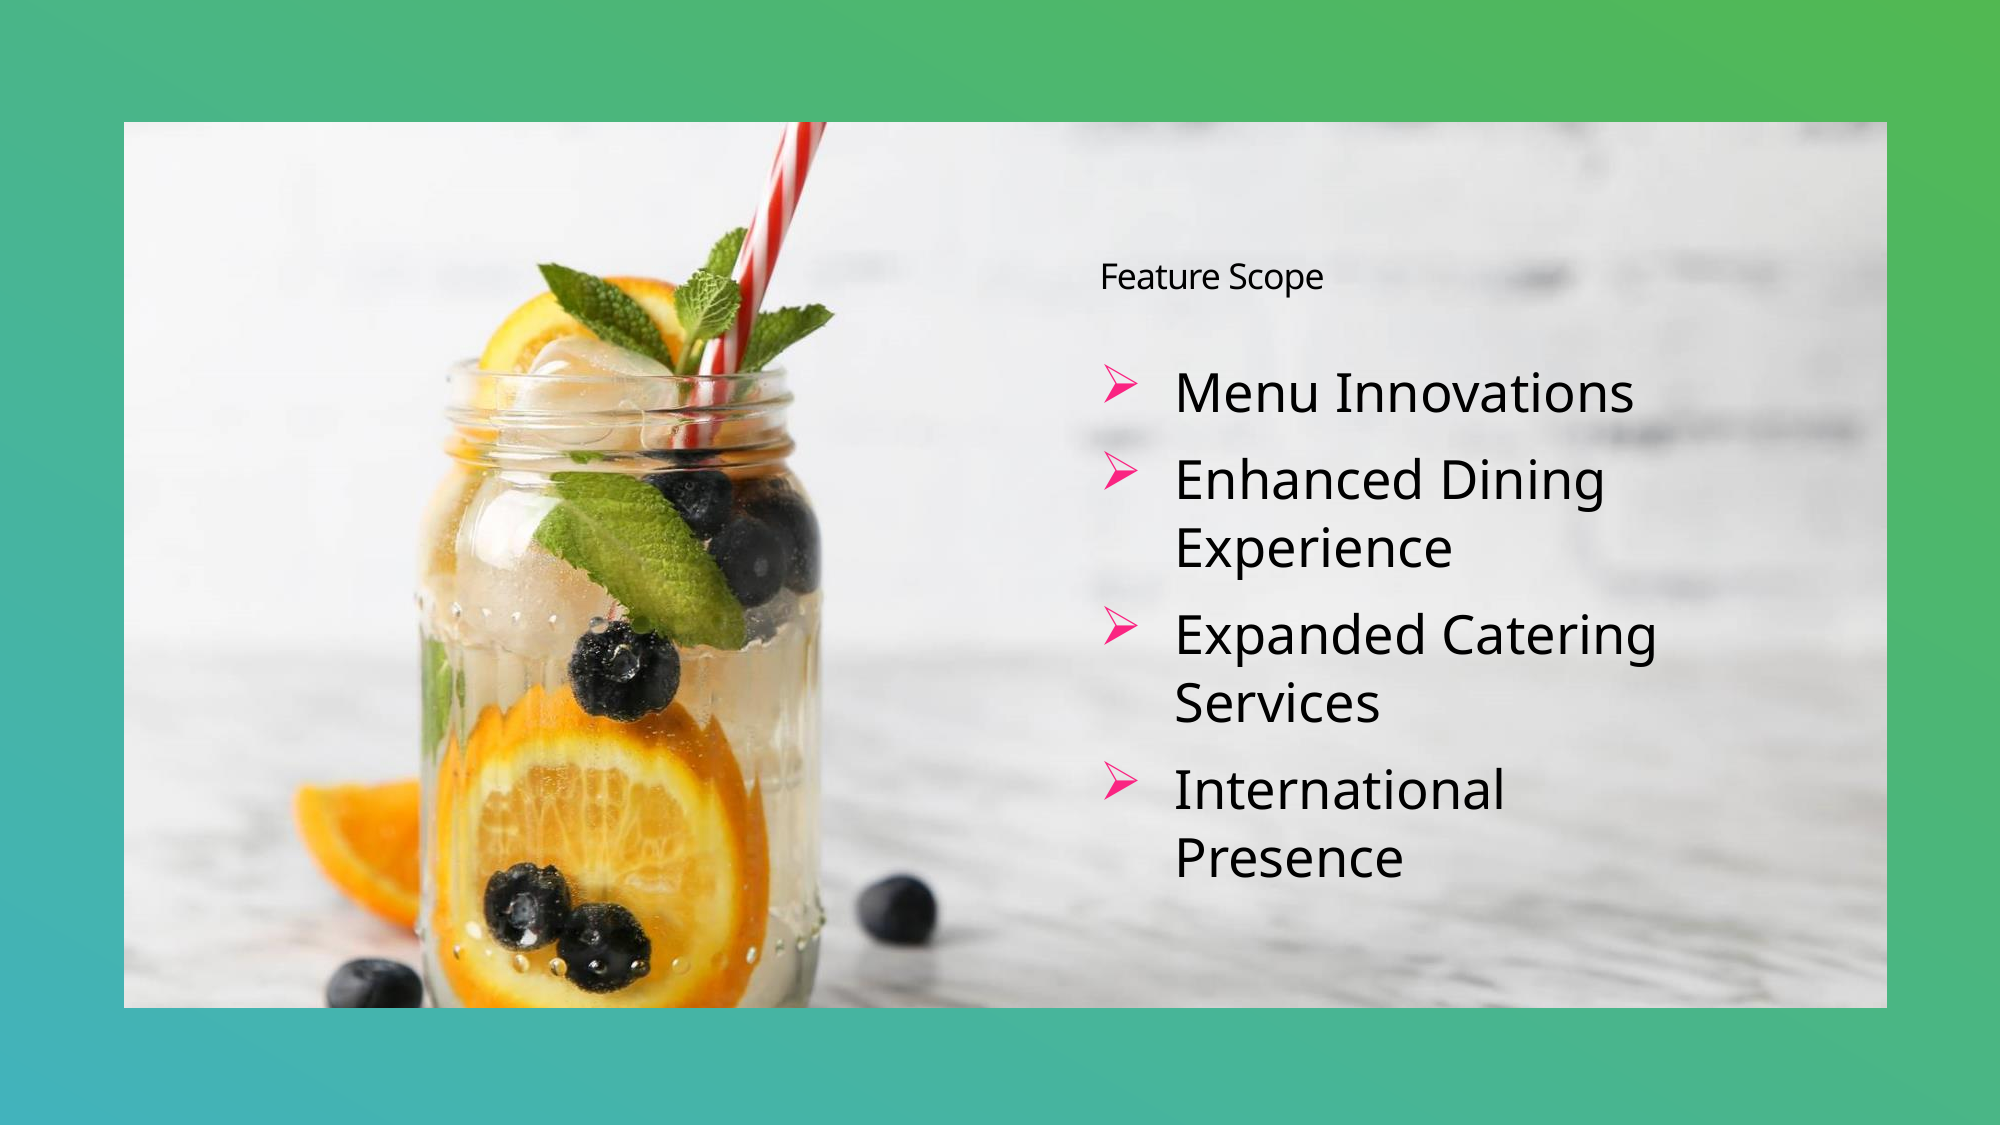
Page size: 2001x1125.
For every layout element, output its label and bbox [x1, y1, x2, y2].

picture [124, 122, 1887, 1008]
